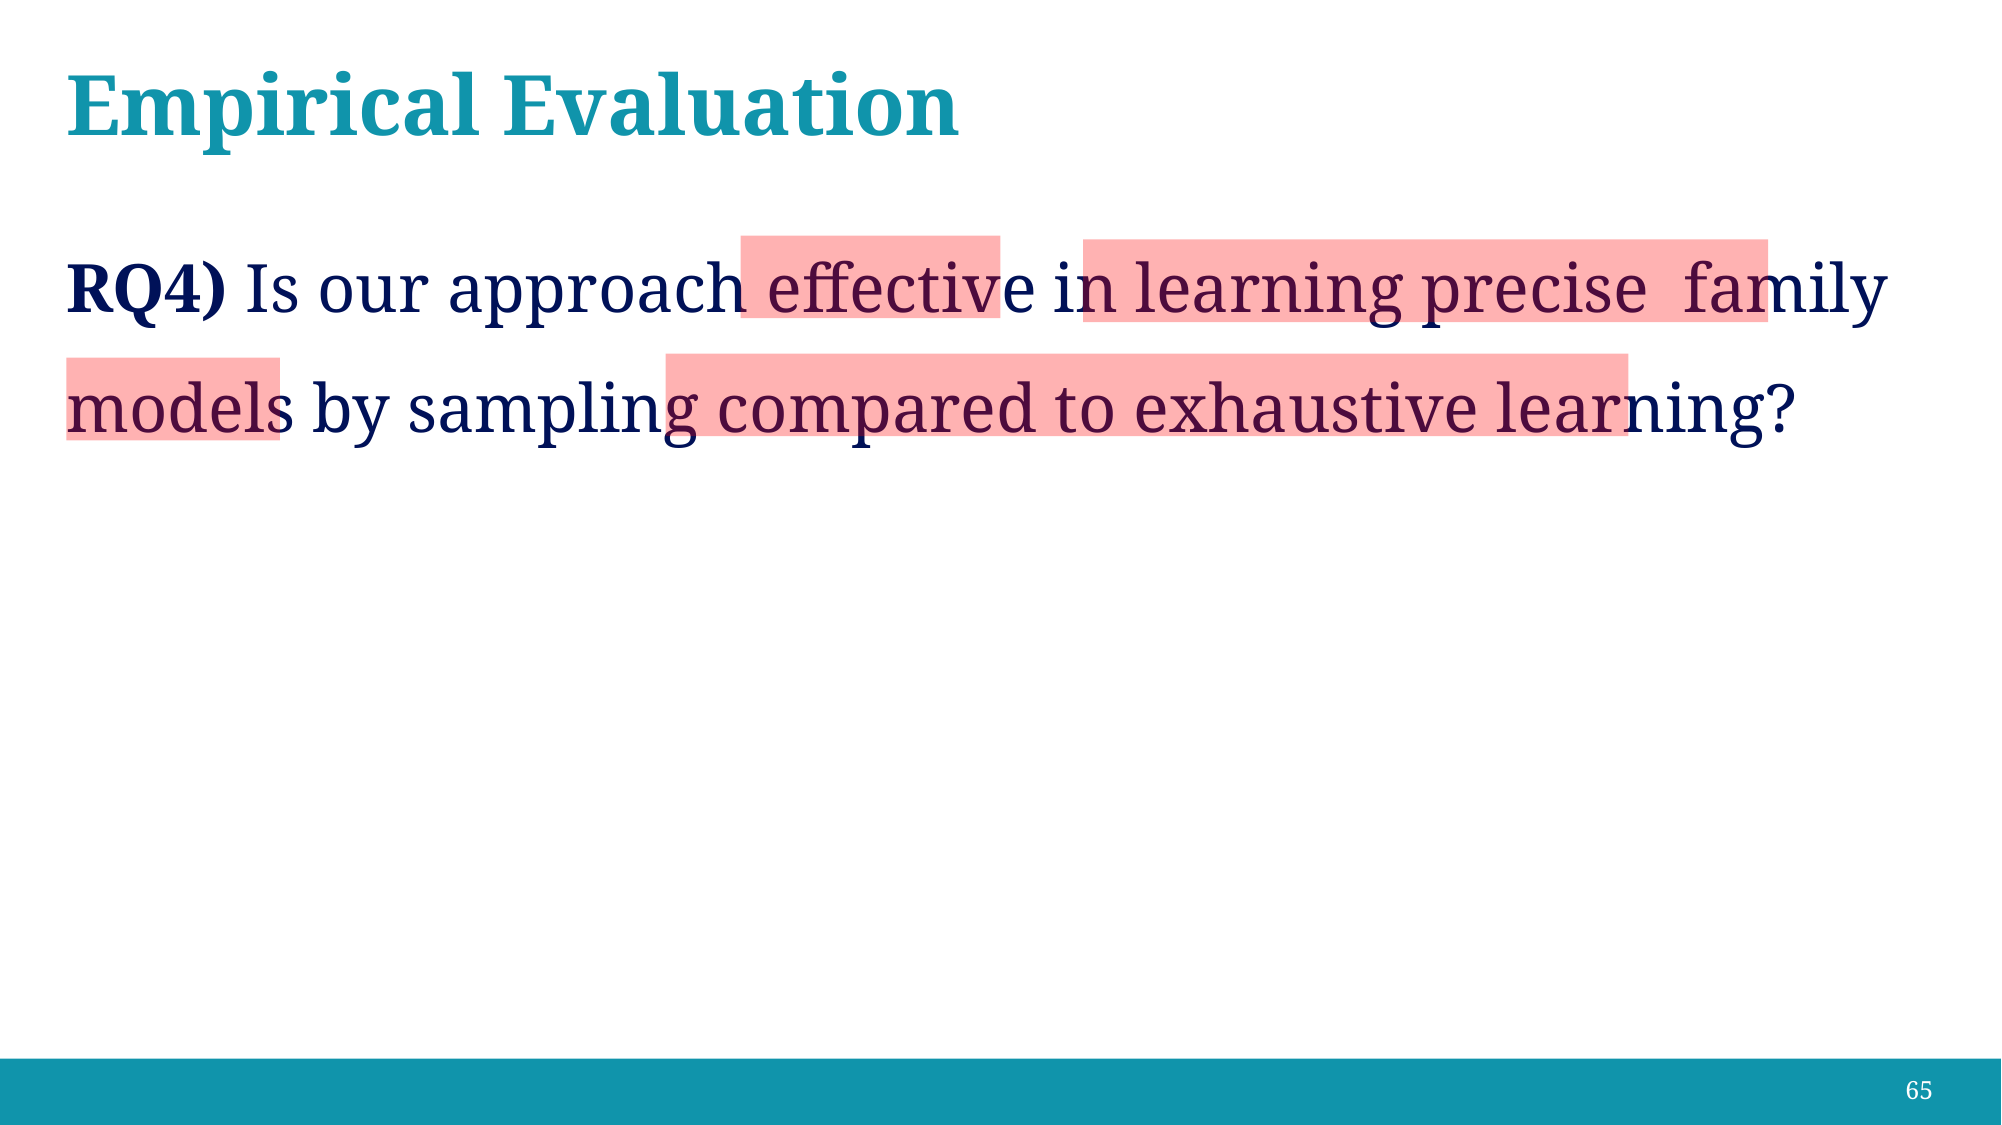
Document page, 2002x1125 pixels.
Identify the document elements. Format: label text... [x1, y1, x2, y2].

text_box [64, 356, 282, 442]
text_box [663, 351, 1631, 438]
title Empirical Evaluation [66, 66, 1935, 138]
text_box [739, 233, 1002, 320]
slide_number 65 [1498, 1061, 1949, 1122]
text_box [1081, 237, 1770, 324]
list RQ4) Is our approach effective in learning precise family models by sampling compared to exhaustive learning? [66, 205, 1935, 993]
